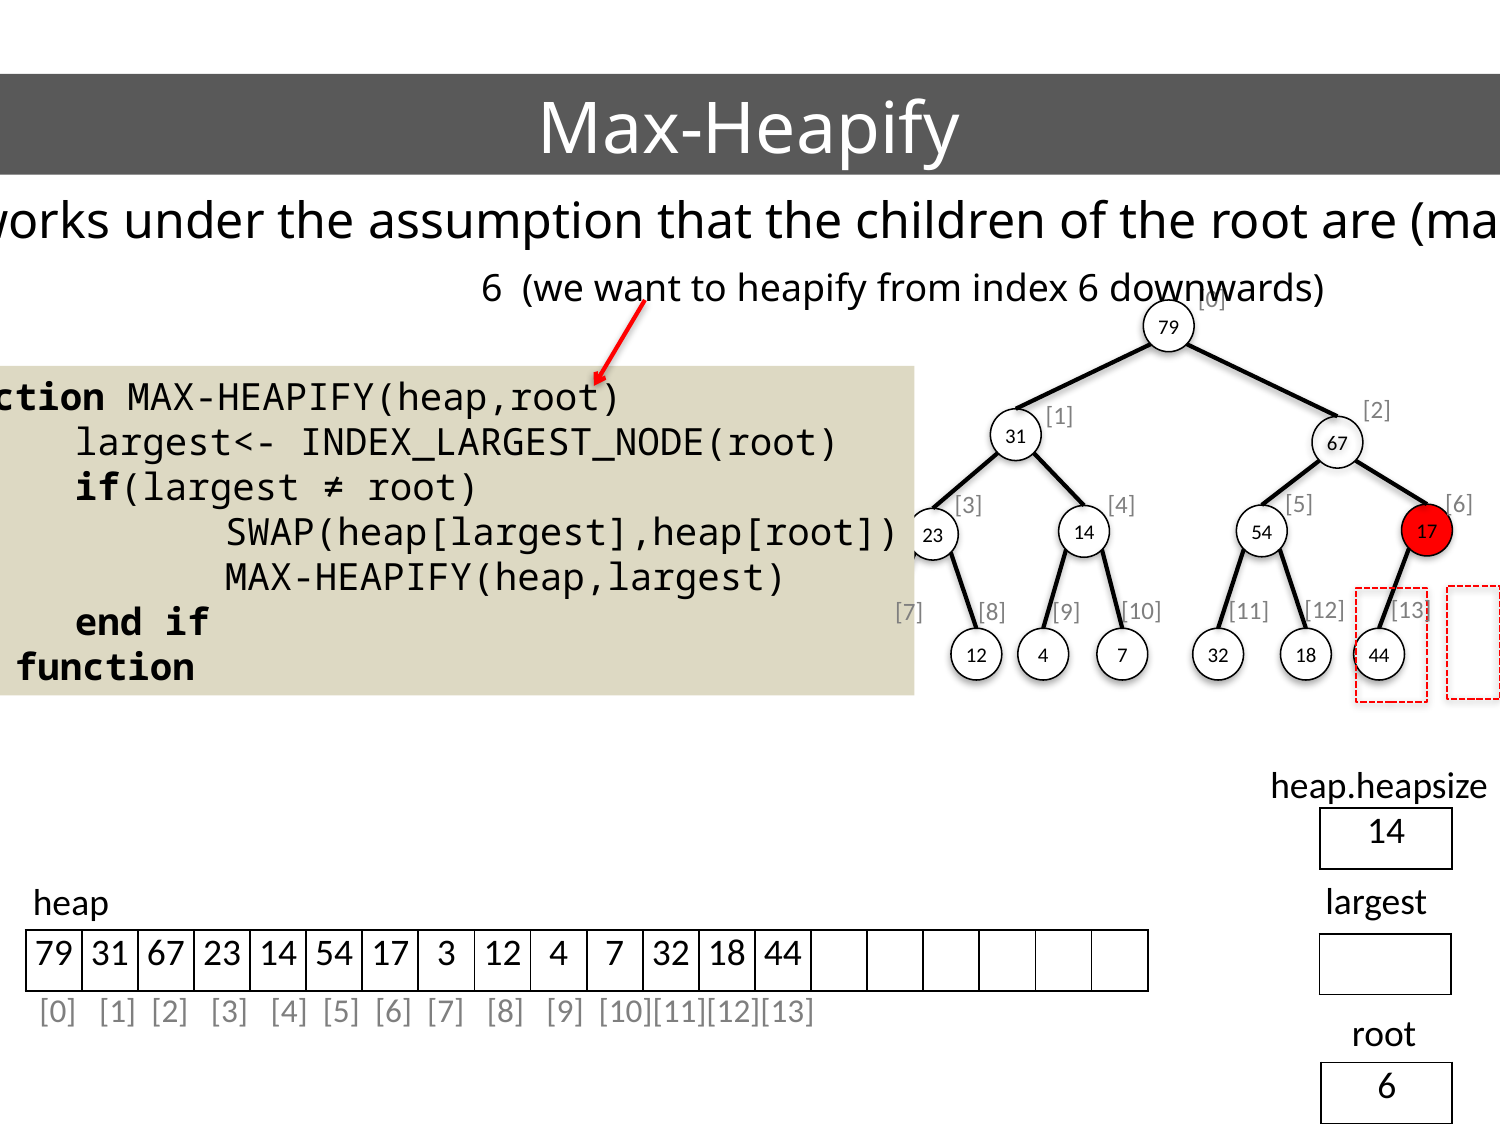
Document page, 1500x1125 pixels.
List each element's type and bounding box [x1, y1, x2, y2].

table_header [756, 931, 810, 981]
table_header [868, 931, 922, 990]
table_header [1320, 935, 1450, 994]
table_header [139, 931, 193, 981]
table_header [924, 931, 978, 990]
text_box [1337, 1001, 1456, 1062]
text_box [18, 870, 125, 931]
table_header [1321, 814, 1451, 868]
table_header [980, 931, 1035, 990]
text_box [0, 181, 1500, 702]
table_header [588, 931, 642, 981]
text_box [0, 73, 1500, 175]
text_box [1310, 869, 1472, 929]
table_header [419, 931, 474, 981]
table_header [812, 931, 866, 990]
table_header [251, 931, 305, 981]
table_header [1092, 931, 1147, 990]
text_box [24, 981, 838, 1037]
text_box [1255, 753, 1500, 814]
table_header [363, 931, 417, 981]
table_header [700, 931, 754, 981]
table_header [1036, 931, 1091, 990]
table_header [1322, 1063, 1451, 1123]
table_header [83, 931, 137, 981]
table_header [27, 931, 81, 981]
table_header [531, 931, 586, 981]
table_header [644, 931, 698, 981]
table_header [307, 931, 361, 981]
table_header [195, 931, 249, 981]
table_header [475, 931, 530, 981]
